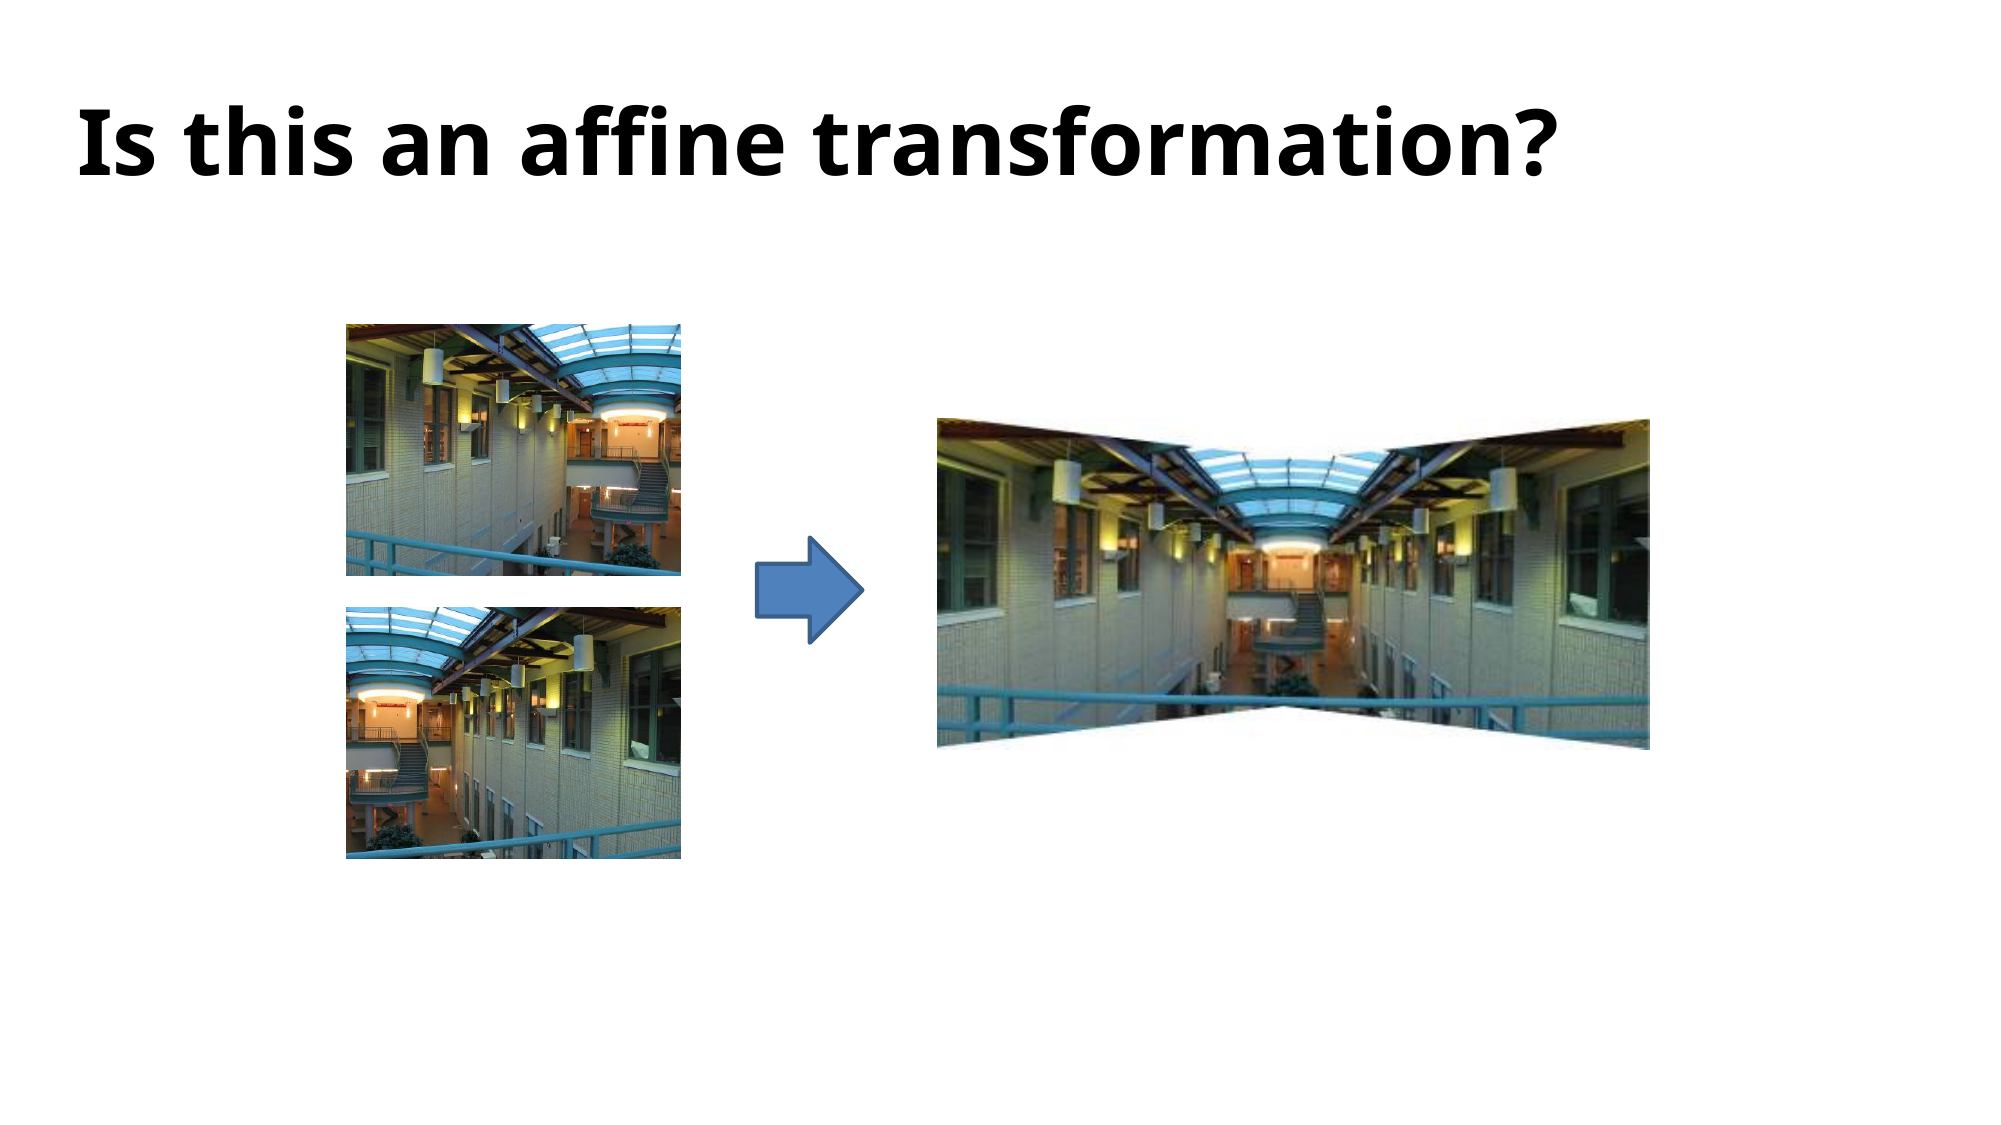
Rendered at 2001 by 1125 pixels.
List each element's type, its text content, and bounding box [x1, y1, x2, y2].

picture [346, 607, 681, 860]
text_box [754, 535, 865, 645]
picture [346, 324, 681, 577]
title Is this an affine transformation? [62, 45, 1675, 233]
picture [937, 418, 1651, 751]
